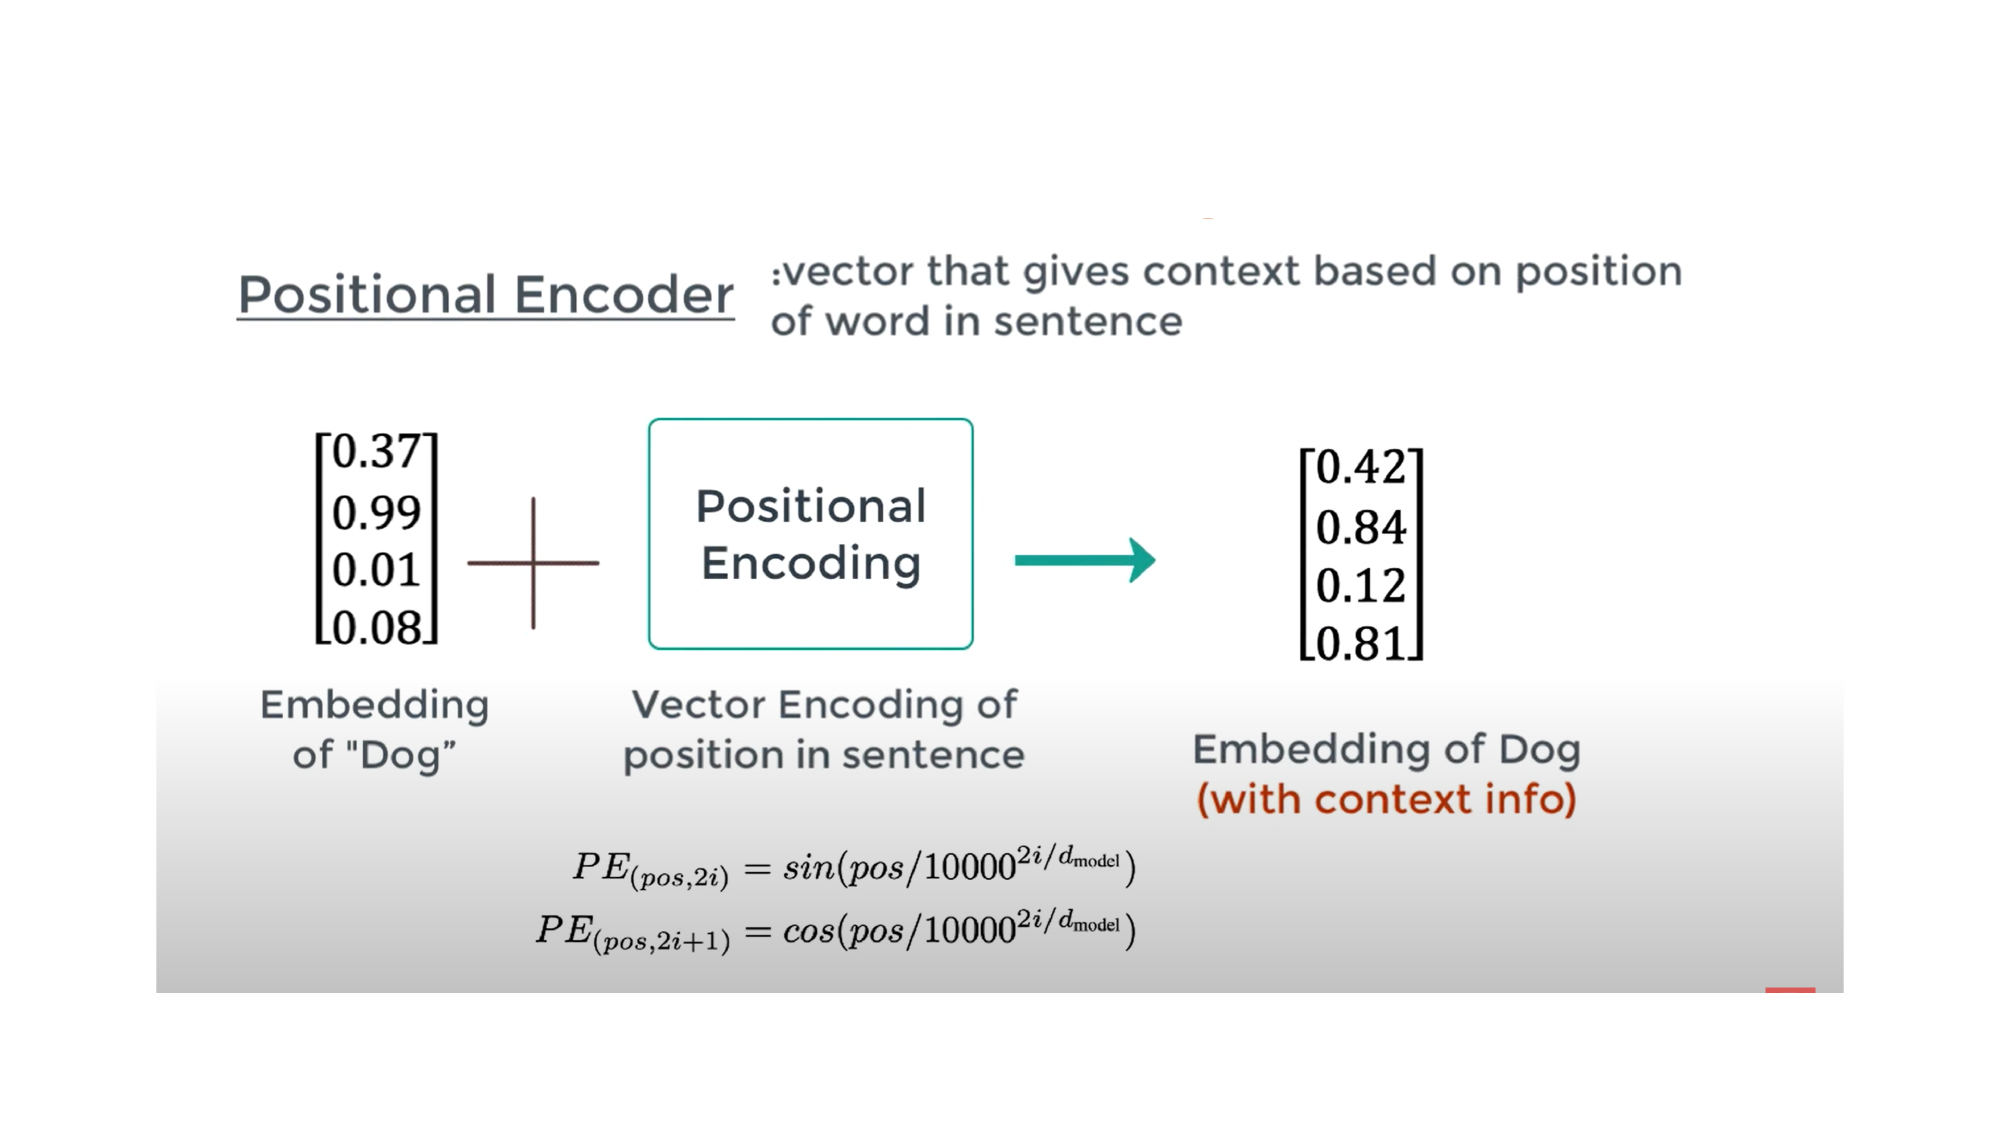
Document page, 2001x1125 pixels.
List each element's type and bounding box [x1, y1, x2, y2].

picture [156, 218, 1844, 993]
